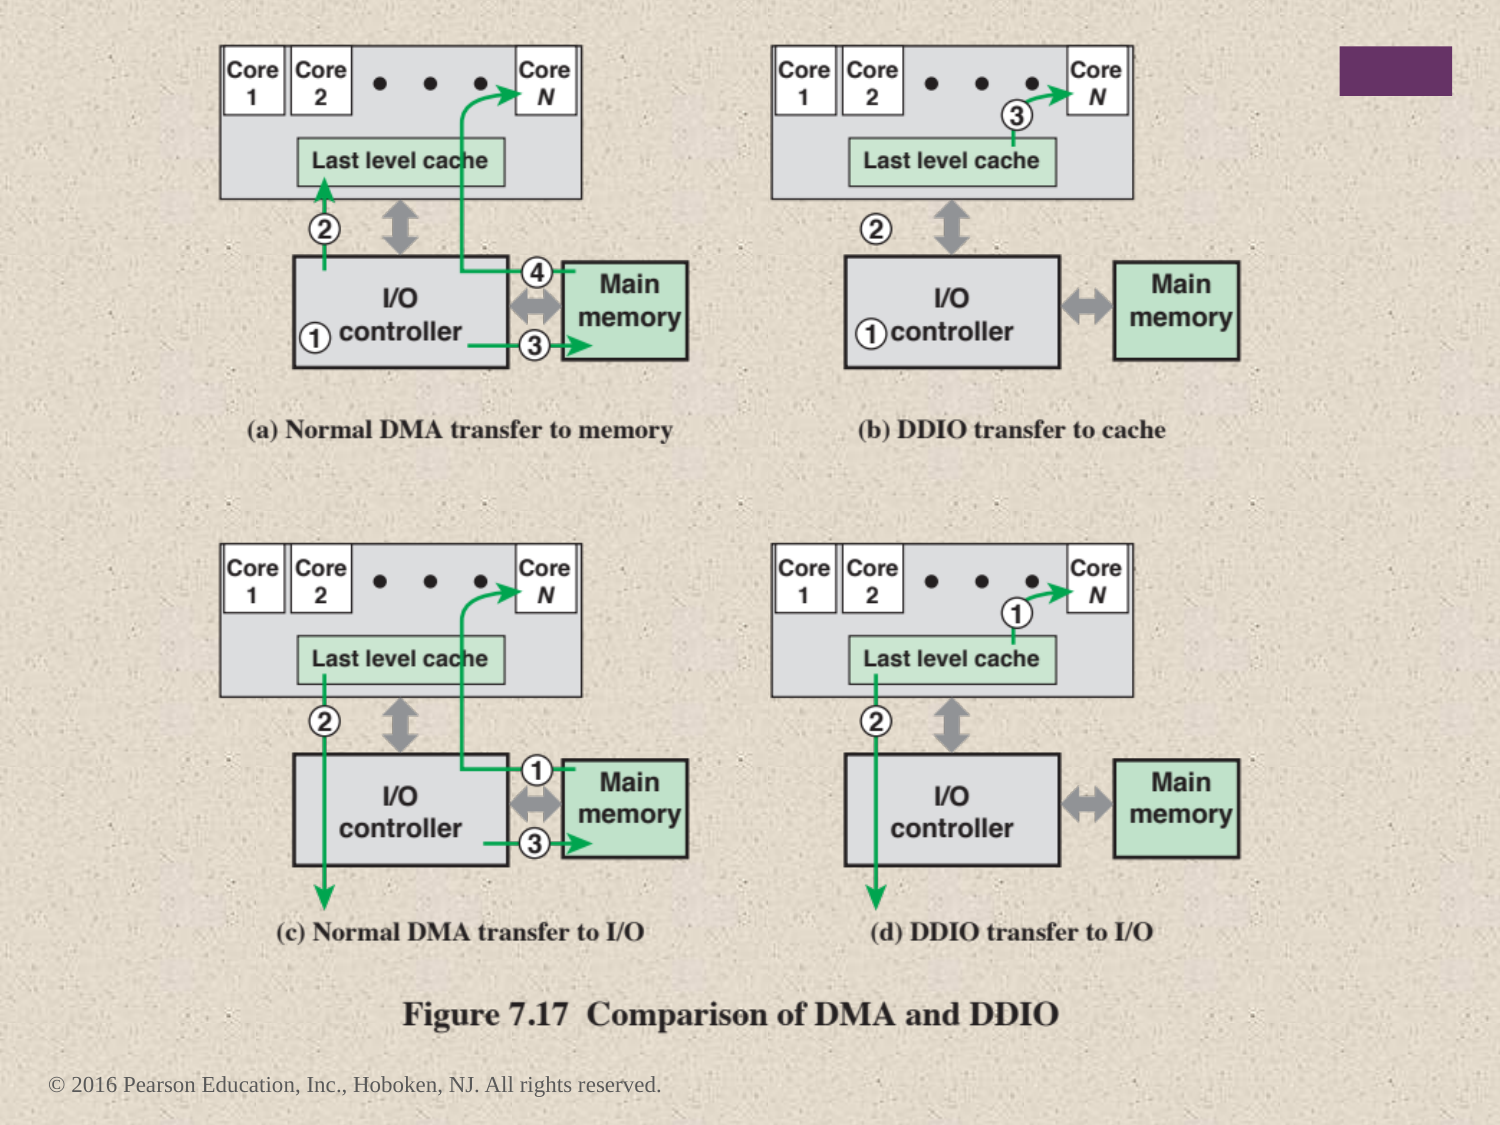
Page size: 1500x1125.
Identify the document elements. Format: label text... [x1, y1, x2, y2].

picture [0, 0, 1500, 1125]
footer © 2016 Pearson Education, Inc., Hoboken, NJ. All rights reserved. [33, 1053, 1038, 1114]
